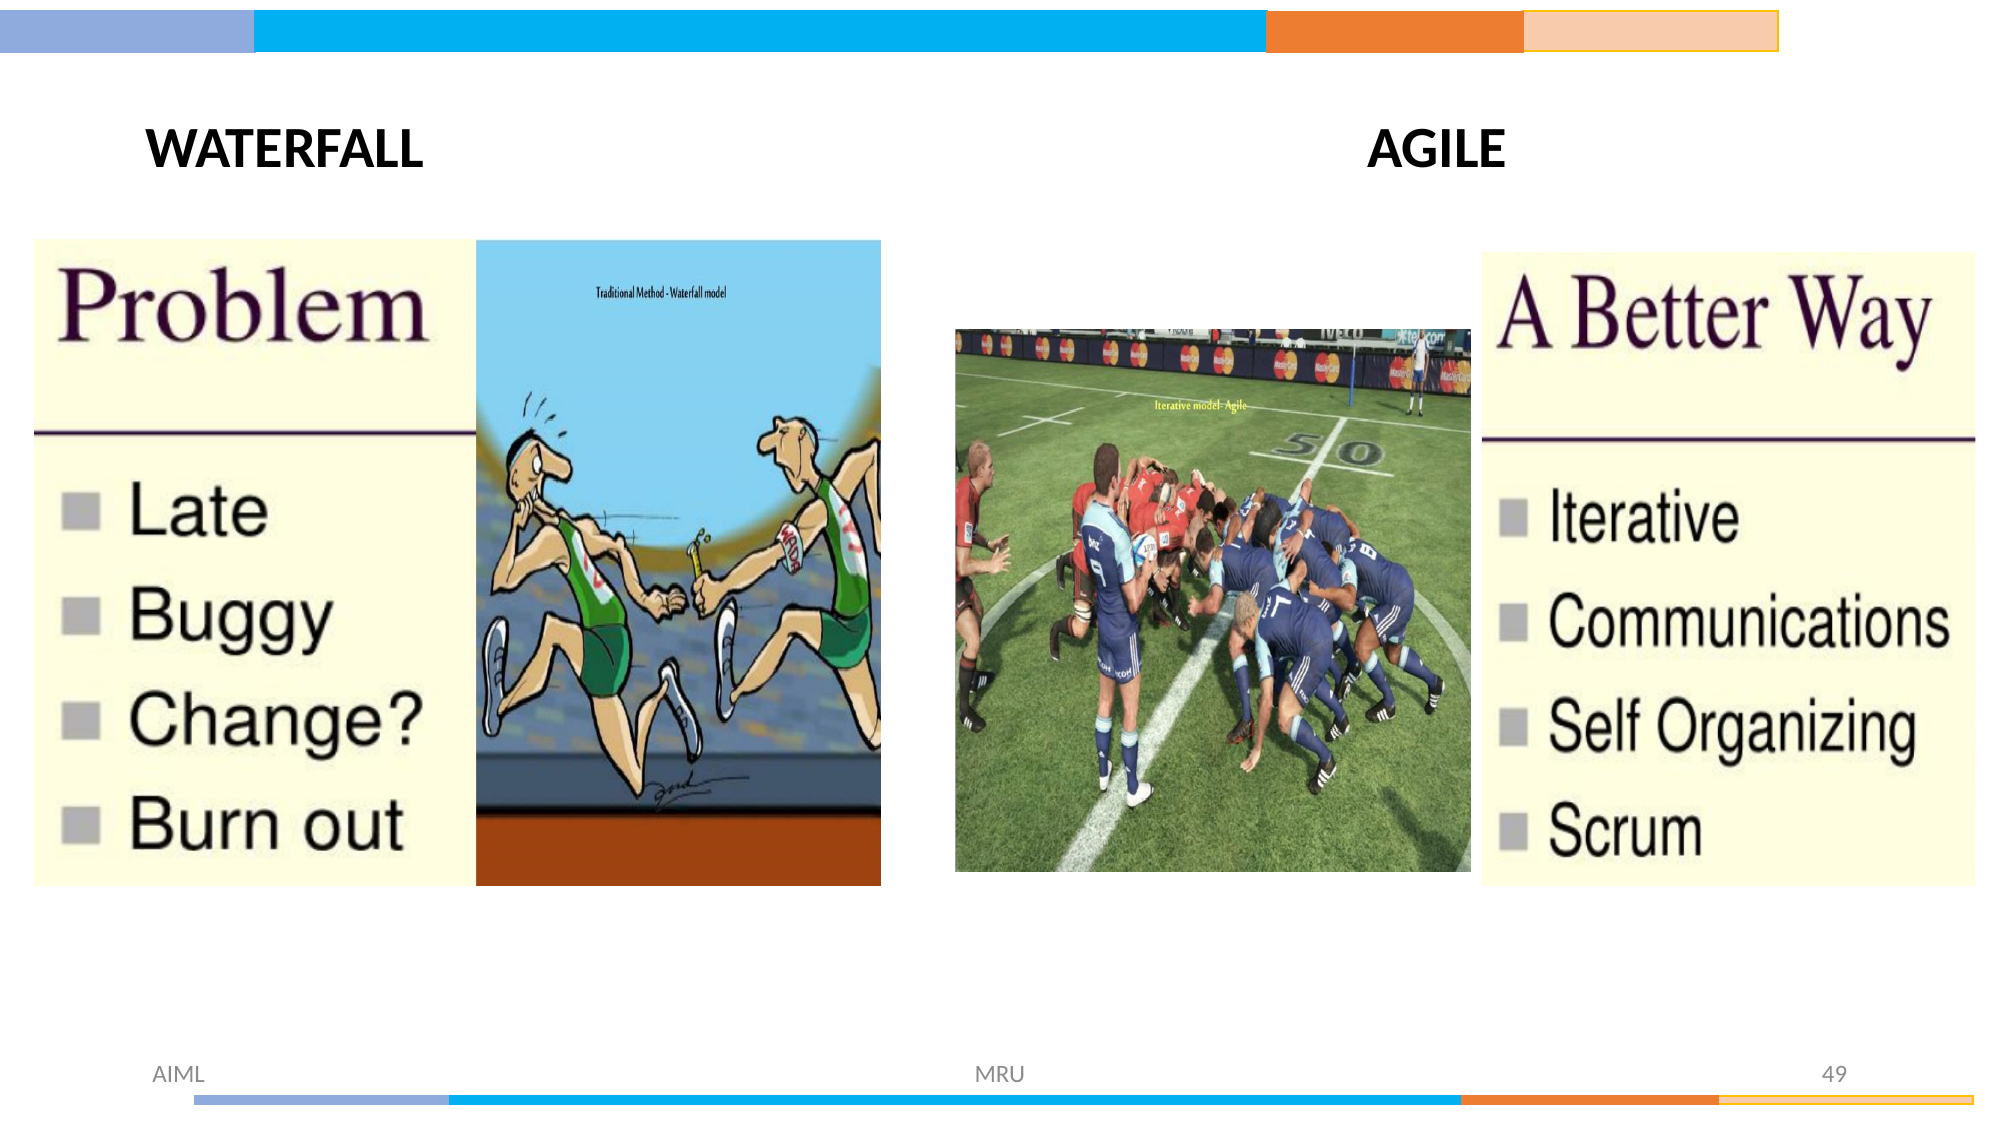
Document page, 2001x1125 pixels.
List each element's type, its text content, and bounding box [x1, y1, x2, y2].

text_box WATERFALL [130, 101, 440, 187]
footer MRU [662, 1042, 1338, 1103]
slide_number AIML [137, 1042, 588, 1103]
text_box AGILE [1352, 101, 1536, 187]
slide_number 49 [1412, 1042, 1863, 1103]
picture [1481, 252, 1976, 886]
picture [33, 239, 1471, 886]
